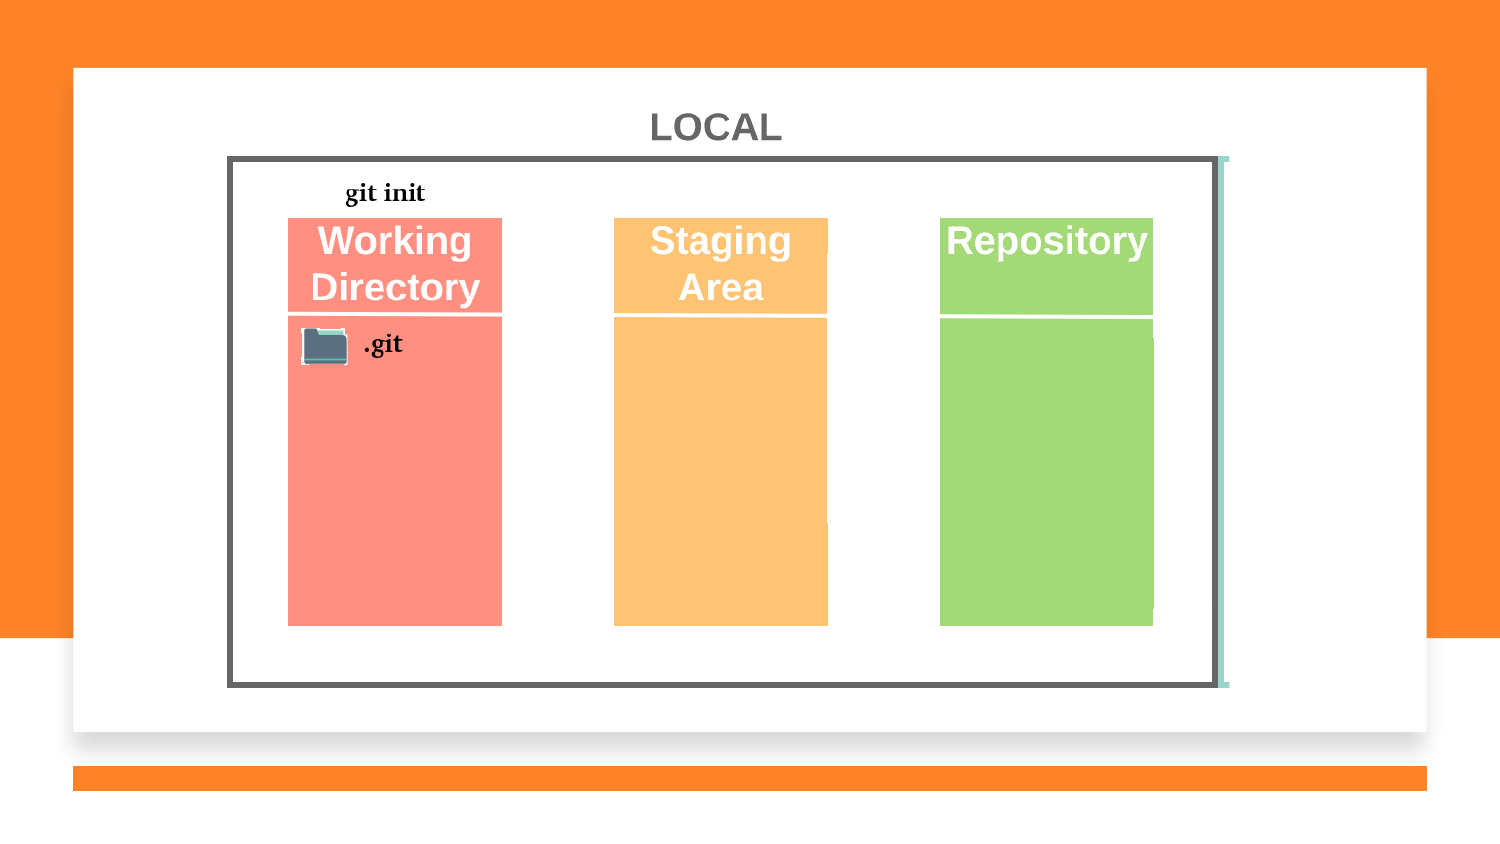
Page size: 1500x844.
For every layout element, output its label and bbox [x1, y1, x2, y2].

text_box [0, 0, 1500, 639]
text_box [73, 67, 1427, 733]
picture [0, 87, 1230, 703]
text_box [0, 639, 1500, 844]
